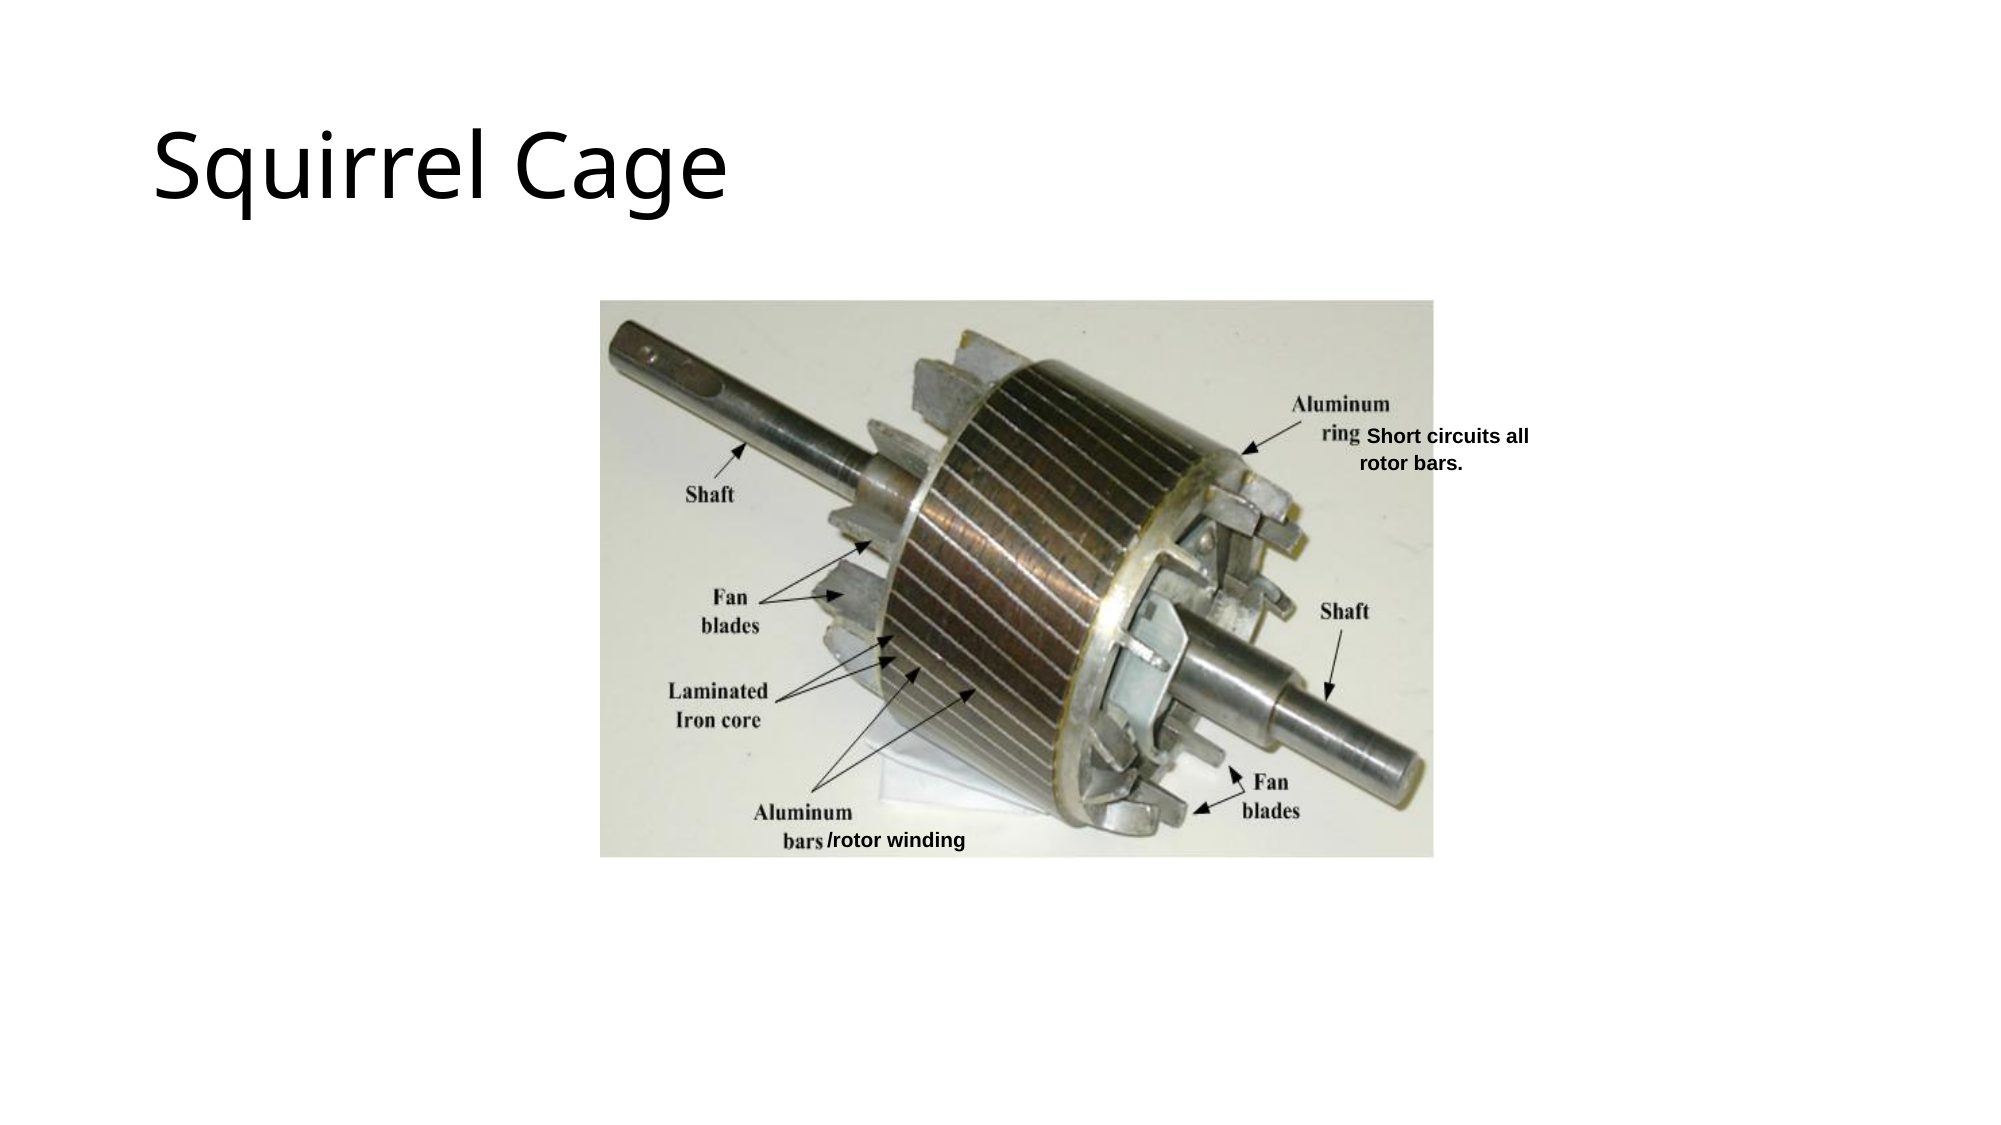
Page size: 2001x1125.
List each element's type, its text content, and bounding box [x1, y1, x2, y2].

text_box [599, 299, 1545, 860]
title Squirrel Cage [137, 59, 1863, 278]
